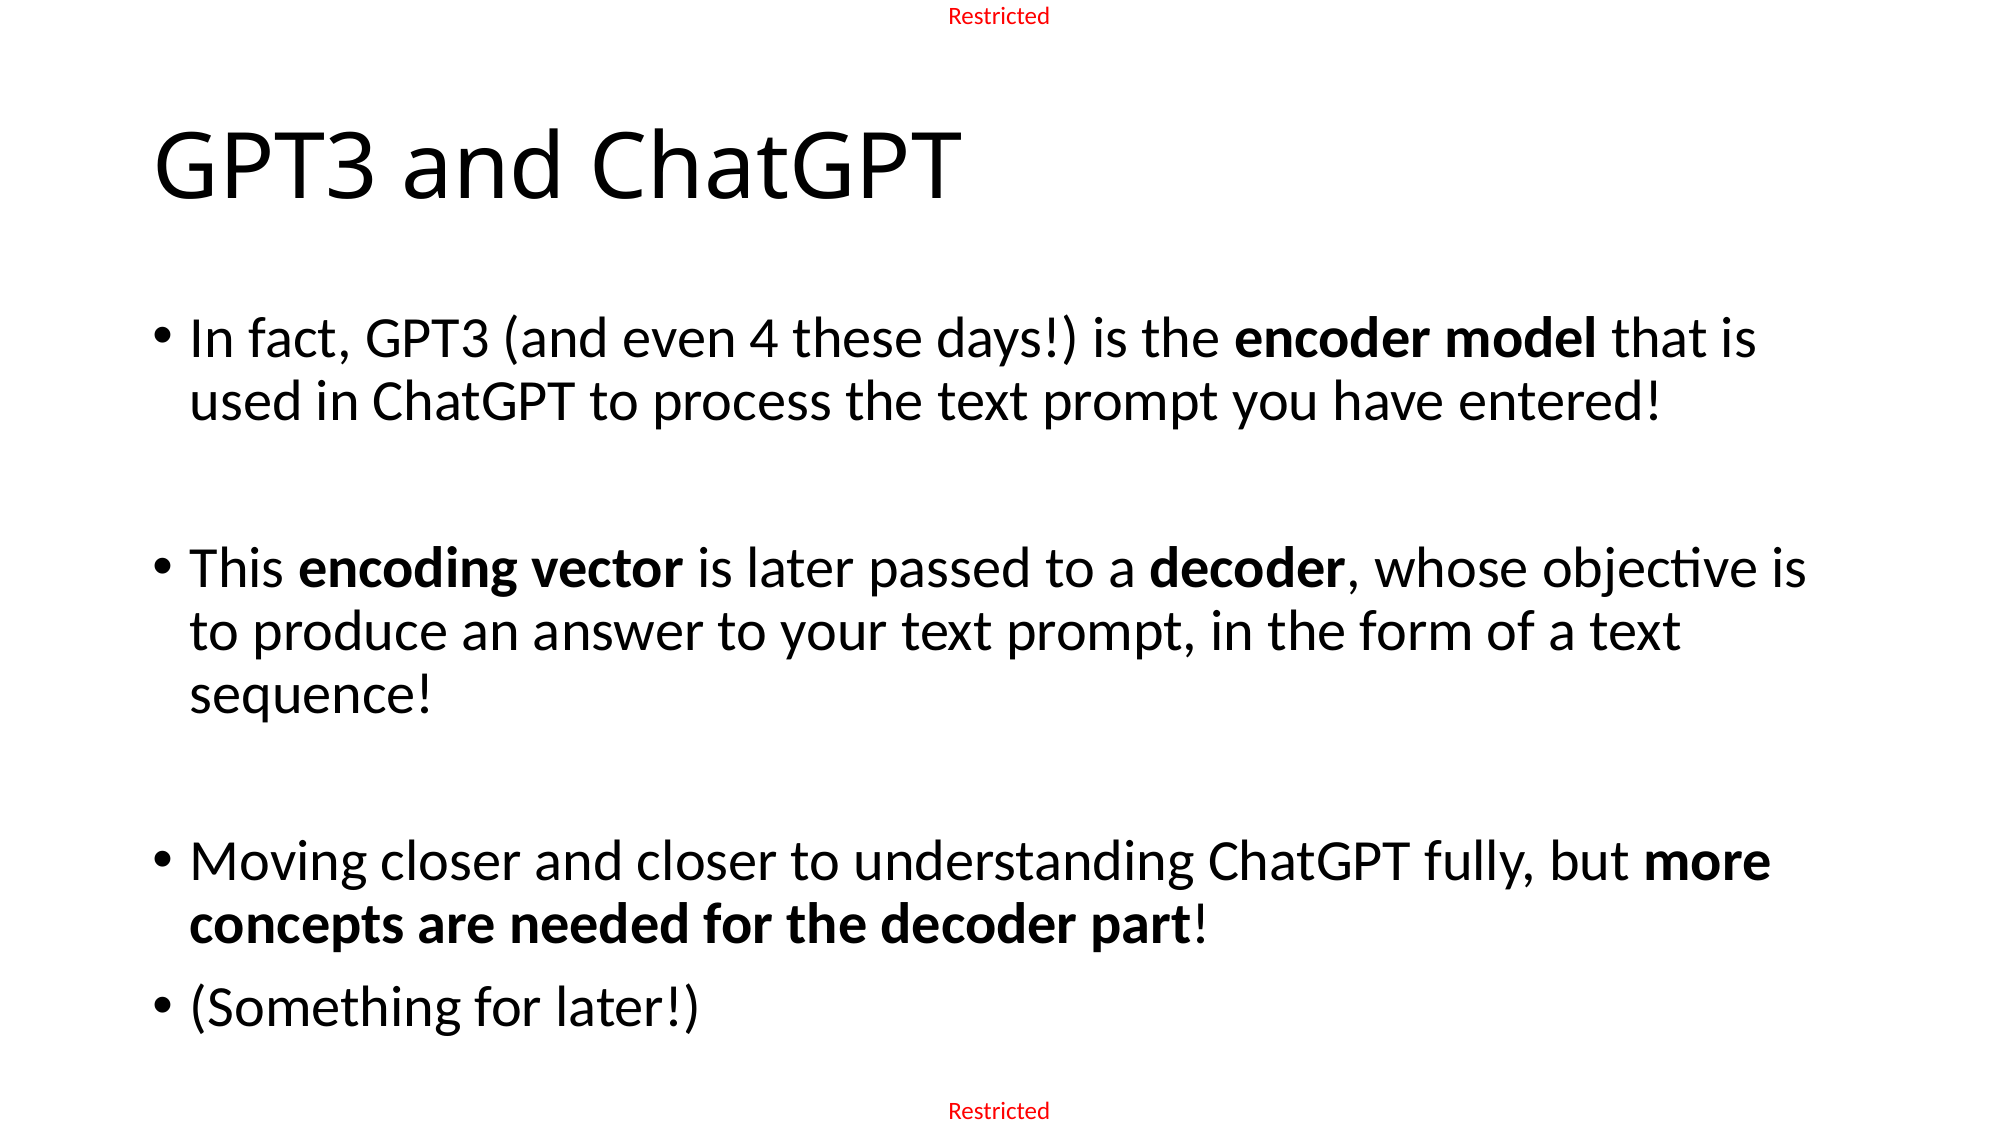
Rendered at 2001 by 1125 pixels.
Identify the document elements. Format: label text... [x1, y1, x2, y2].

list In fact, GPT3 (and even 4 these days!) is the encoder model that is used in ChatGPT to process the text prompt you have entered! This encoding vector is later passed to a decoder, whose objective is to produce an answer to your text prompt, in the form of a text sequence! Moving closer and closer to understanding ChatGPT fully, but more concepts are needed for the decoder part! (Something for later!) [137, 299, 1863, 1125]
title GPT3 and ChatGPT [137, 59, 1863, 278]
